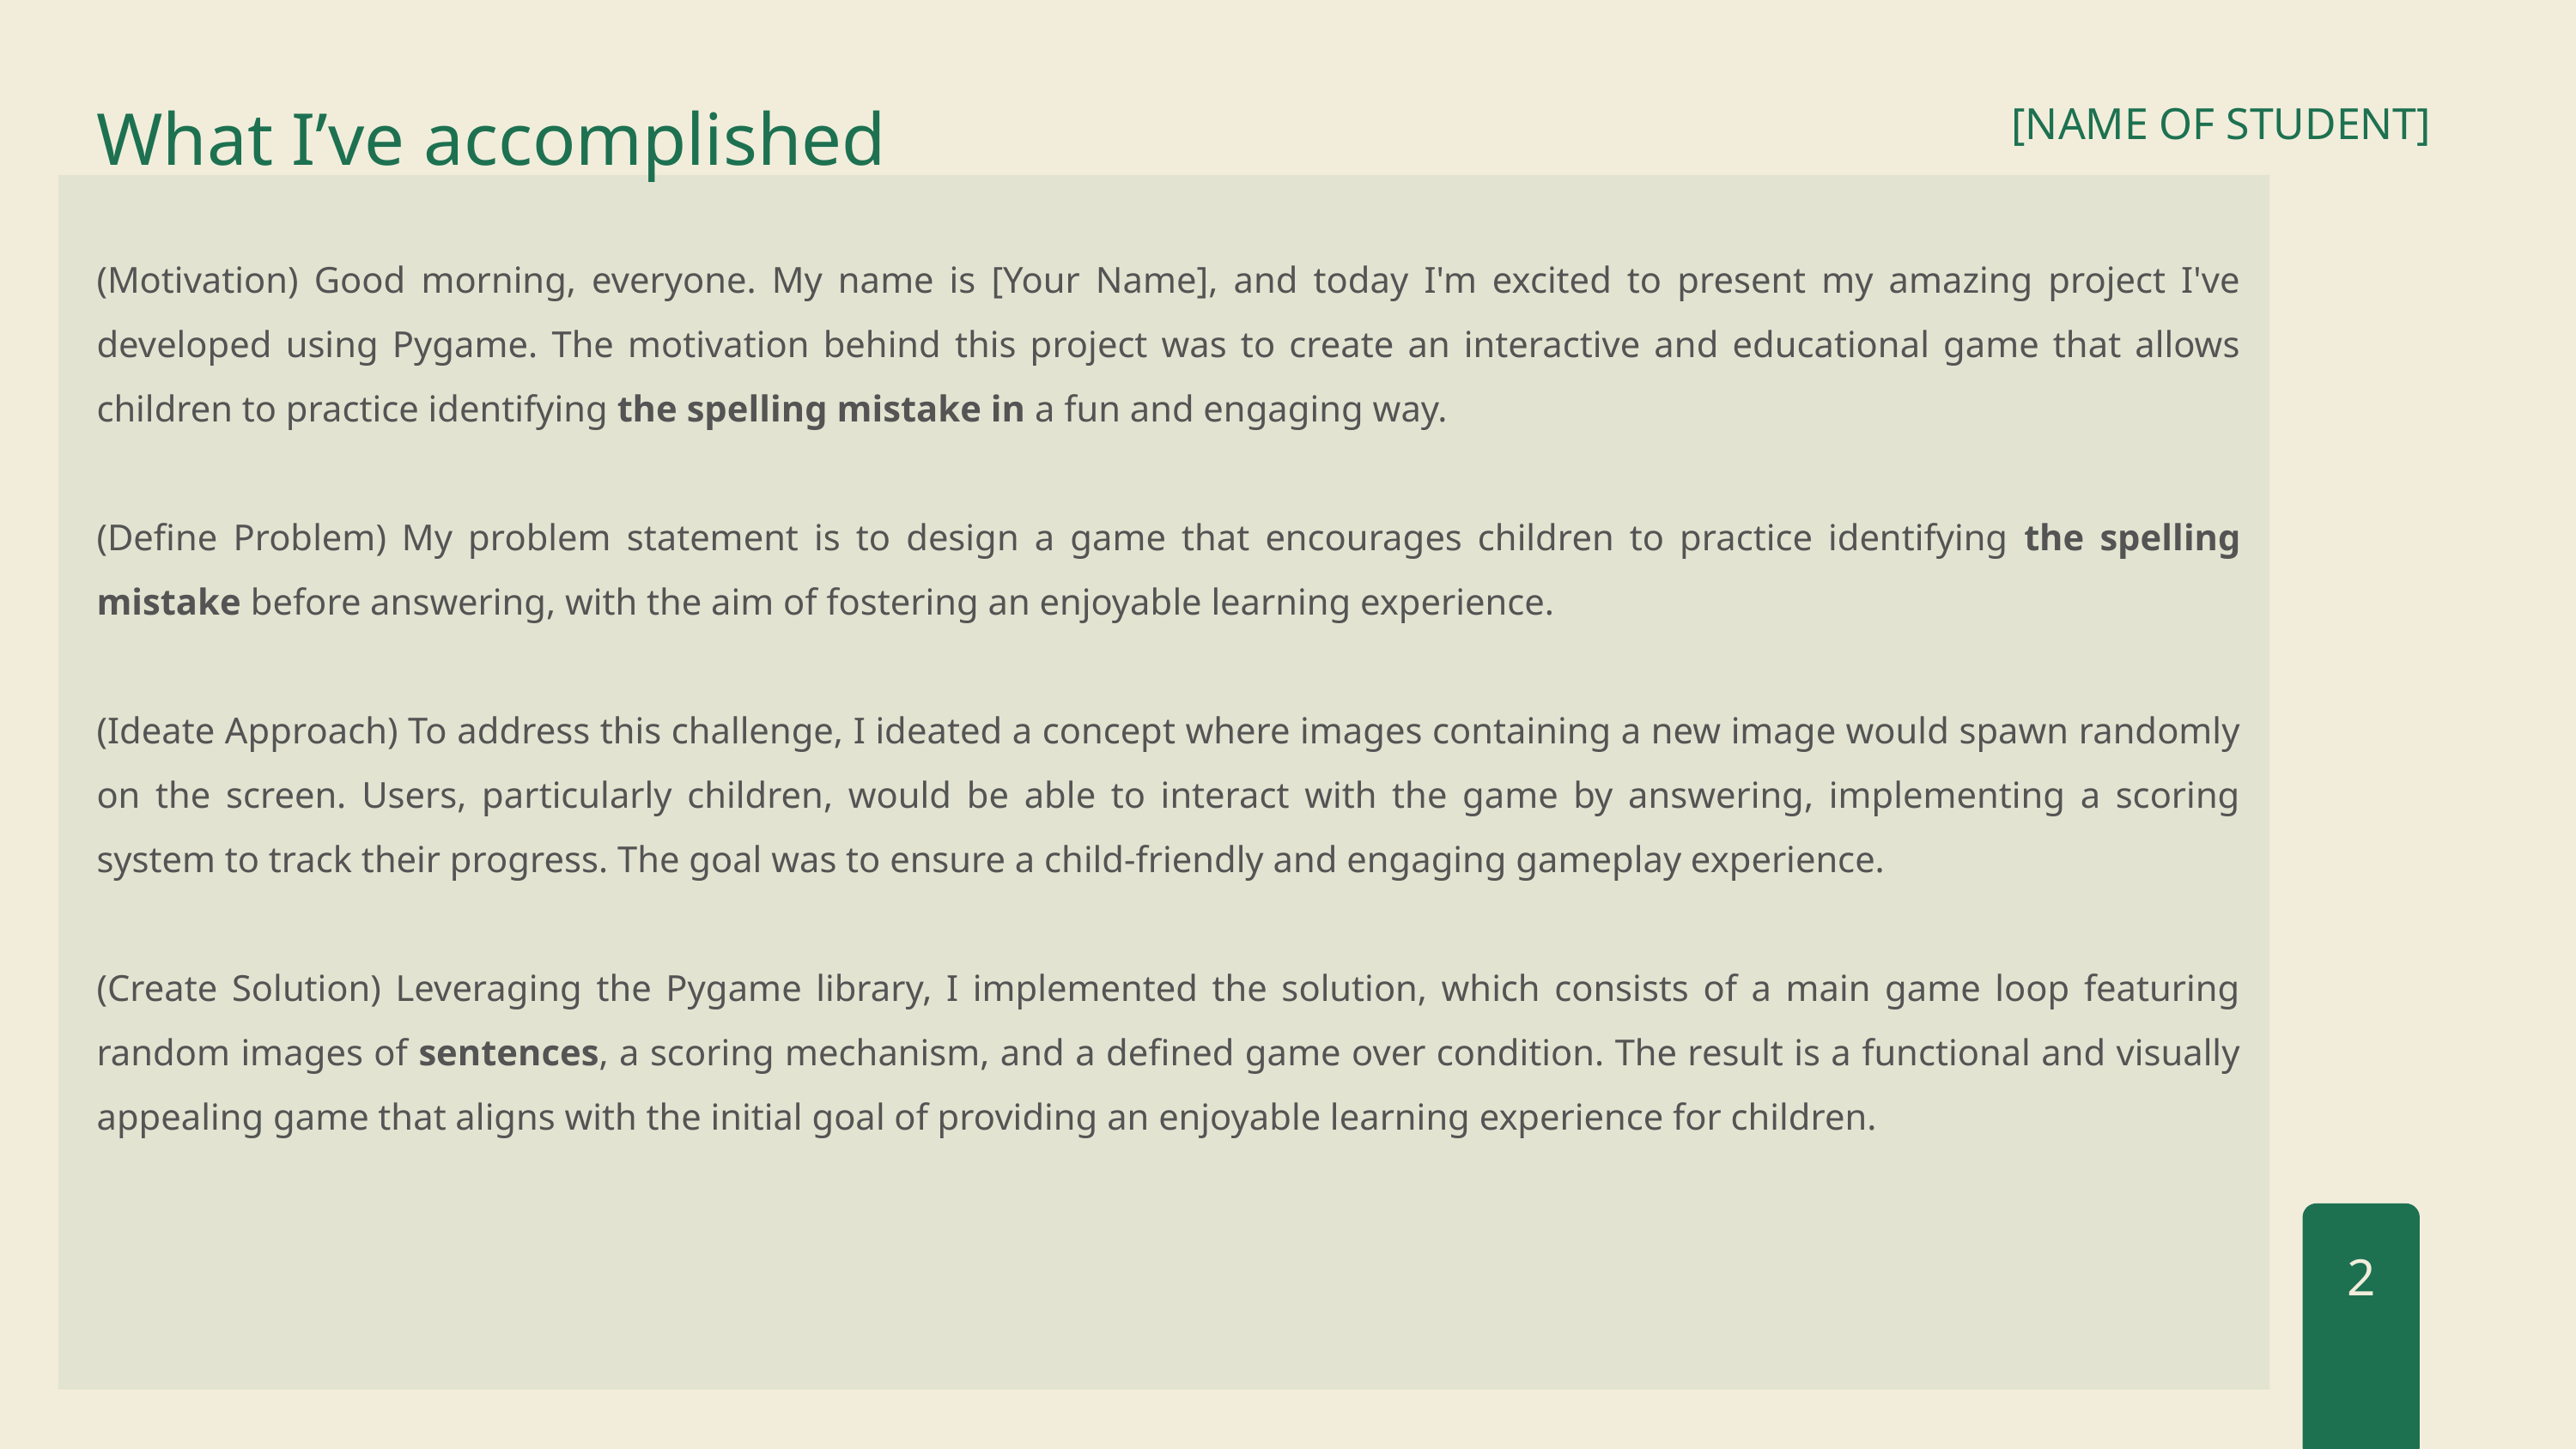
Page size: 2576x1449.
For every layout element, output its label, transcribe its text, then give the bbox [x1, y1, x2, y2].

text_box [NAME OF STUDENT] [1930, 88, 2432, 149]
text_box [2302, 1203, 2421, 1449]
text_box What I’ve accomplished [96, 79, 1076, 179]
text_box (Motivation) Good morning, everyone. My name is [Your Name], and today I'm excited to present my amazing project I've developed using Pygame. The motivation behind this project was to create an interactive and educational game that allows children to practice identifying the spelling mistake in a fun and engaging way. (Define Problem) My problem statement is to design a game that encourages children to practice identifying the spelling mistake before answering, with the aim of fostering an enjoyable learning experience. (Ideate Approach) To address this challenge, I ideated a concept where images containing a new image would spawn randomly on the screen. Users, particularly children, would be able to interact with the game by answering, implementing a scoring system to track their progress. The goal was to ensure a child-friendly and engaging gameplay experience. (Create Solution) Leveraging the Pygame library, I implemented the solution, which consists of a main game loop featuring random images of sentences, a scoring mechanism, and a defined game over condition. The result is a functional and visually appealing game that aligns with the initial goal of providing an enjoyable learning experience for children. [96, 236, 2241, 1138]
text_box [57, 173, 2271, 1391]
